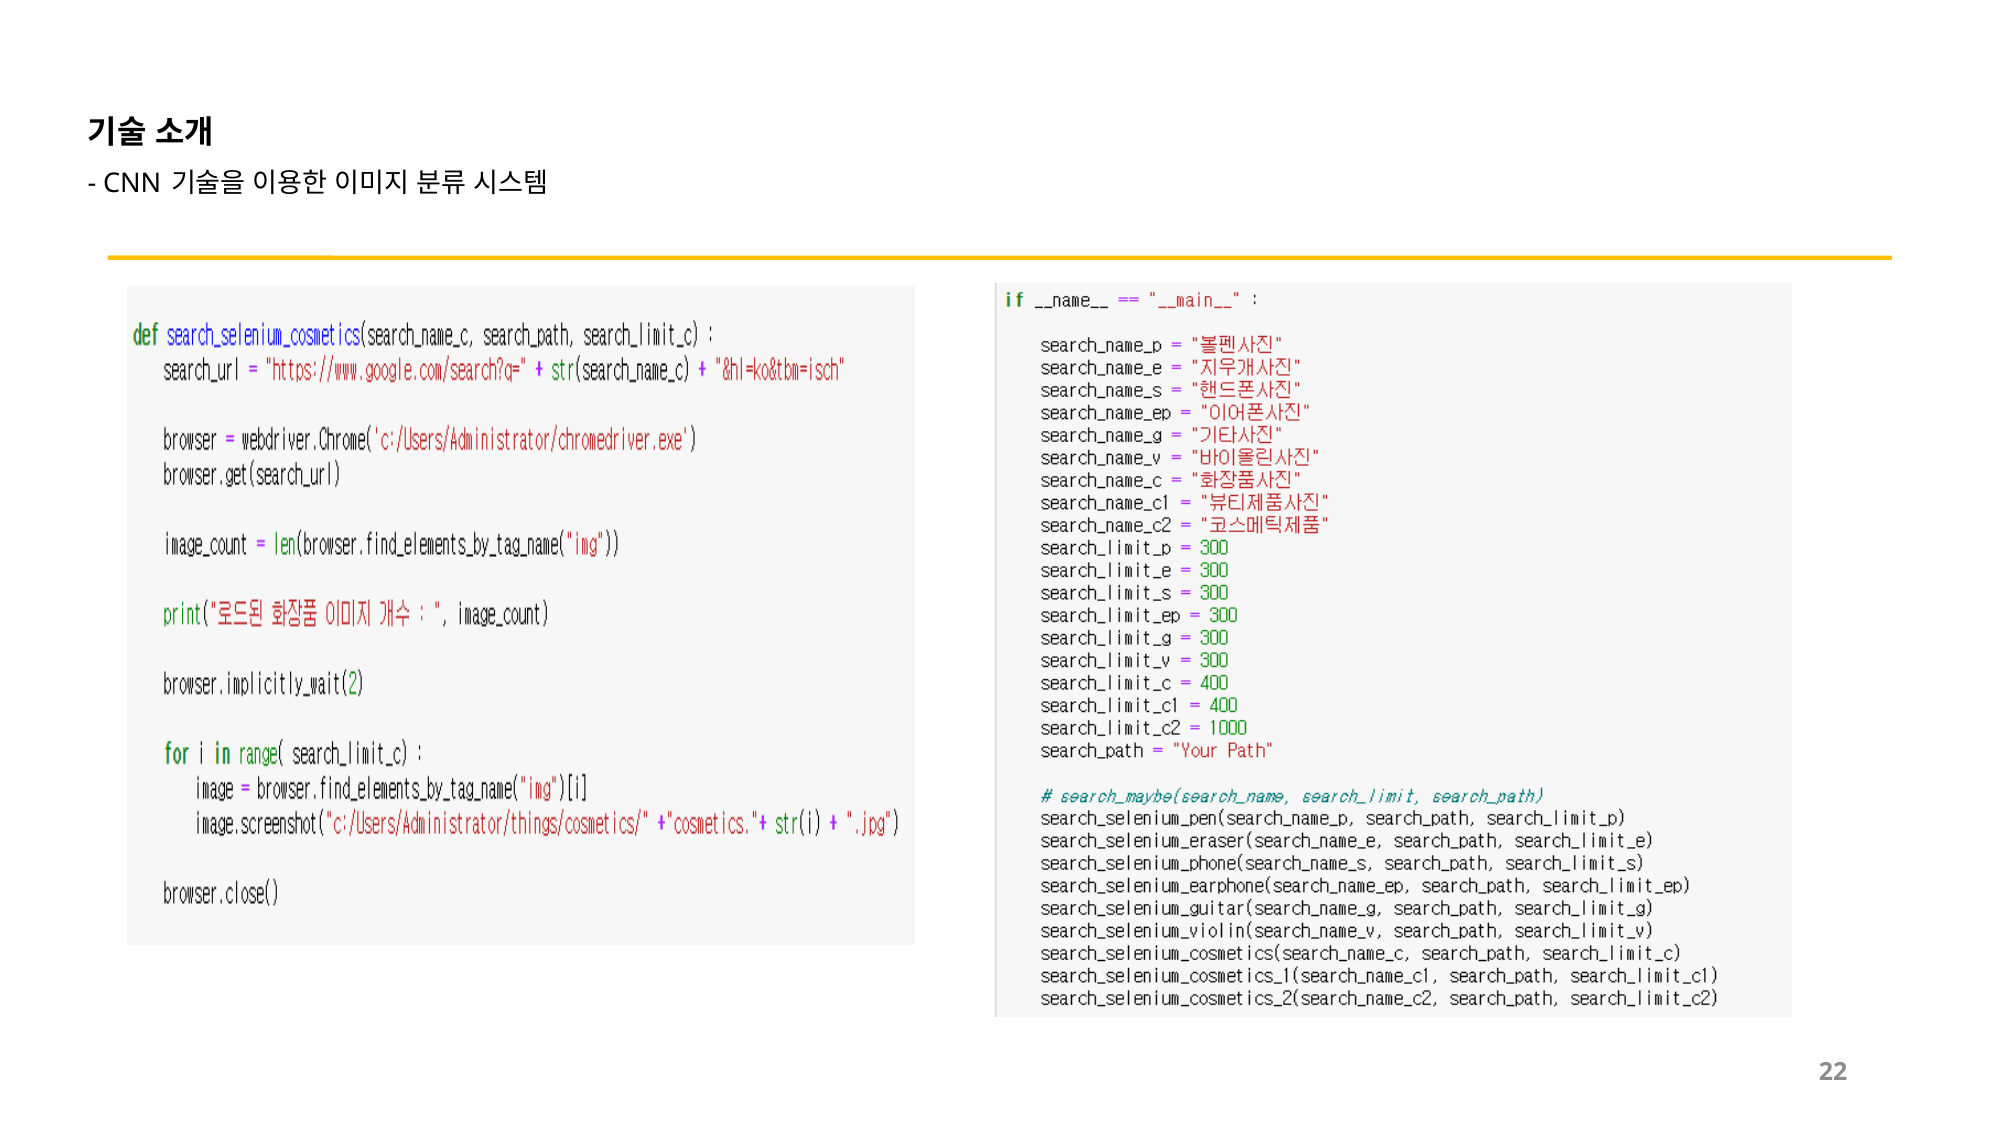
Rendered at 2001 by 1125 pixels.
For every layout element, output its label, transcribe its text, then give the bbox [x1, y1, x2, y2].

picture [978, 283, 1792, 1017]
slide_number 22 [1412, 1042, 1863, 1103]
picture [127, 286, 915, 945]
title 기술 소개 - CNN 기술을 이용한 이미지 분류 시스템 [72, 83, 1372, 207]
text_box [107, 257, 1893, 306]
